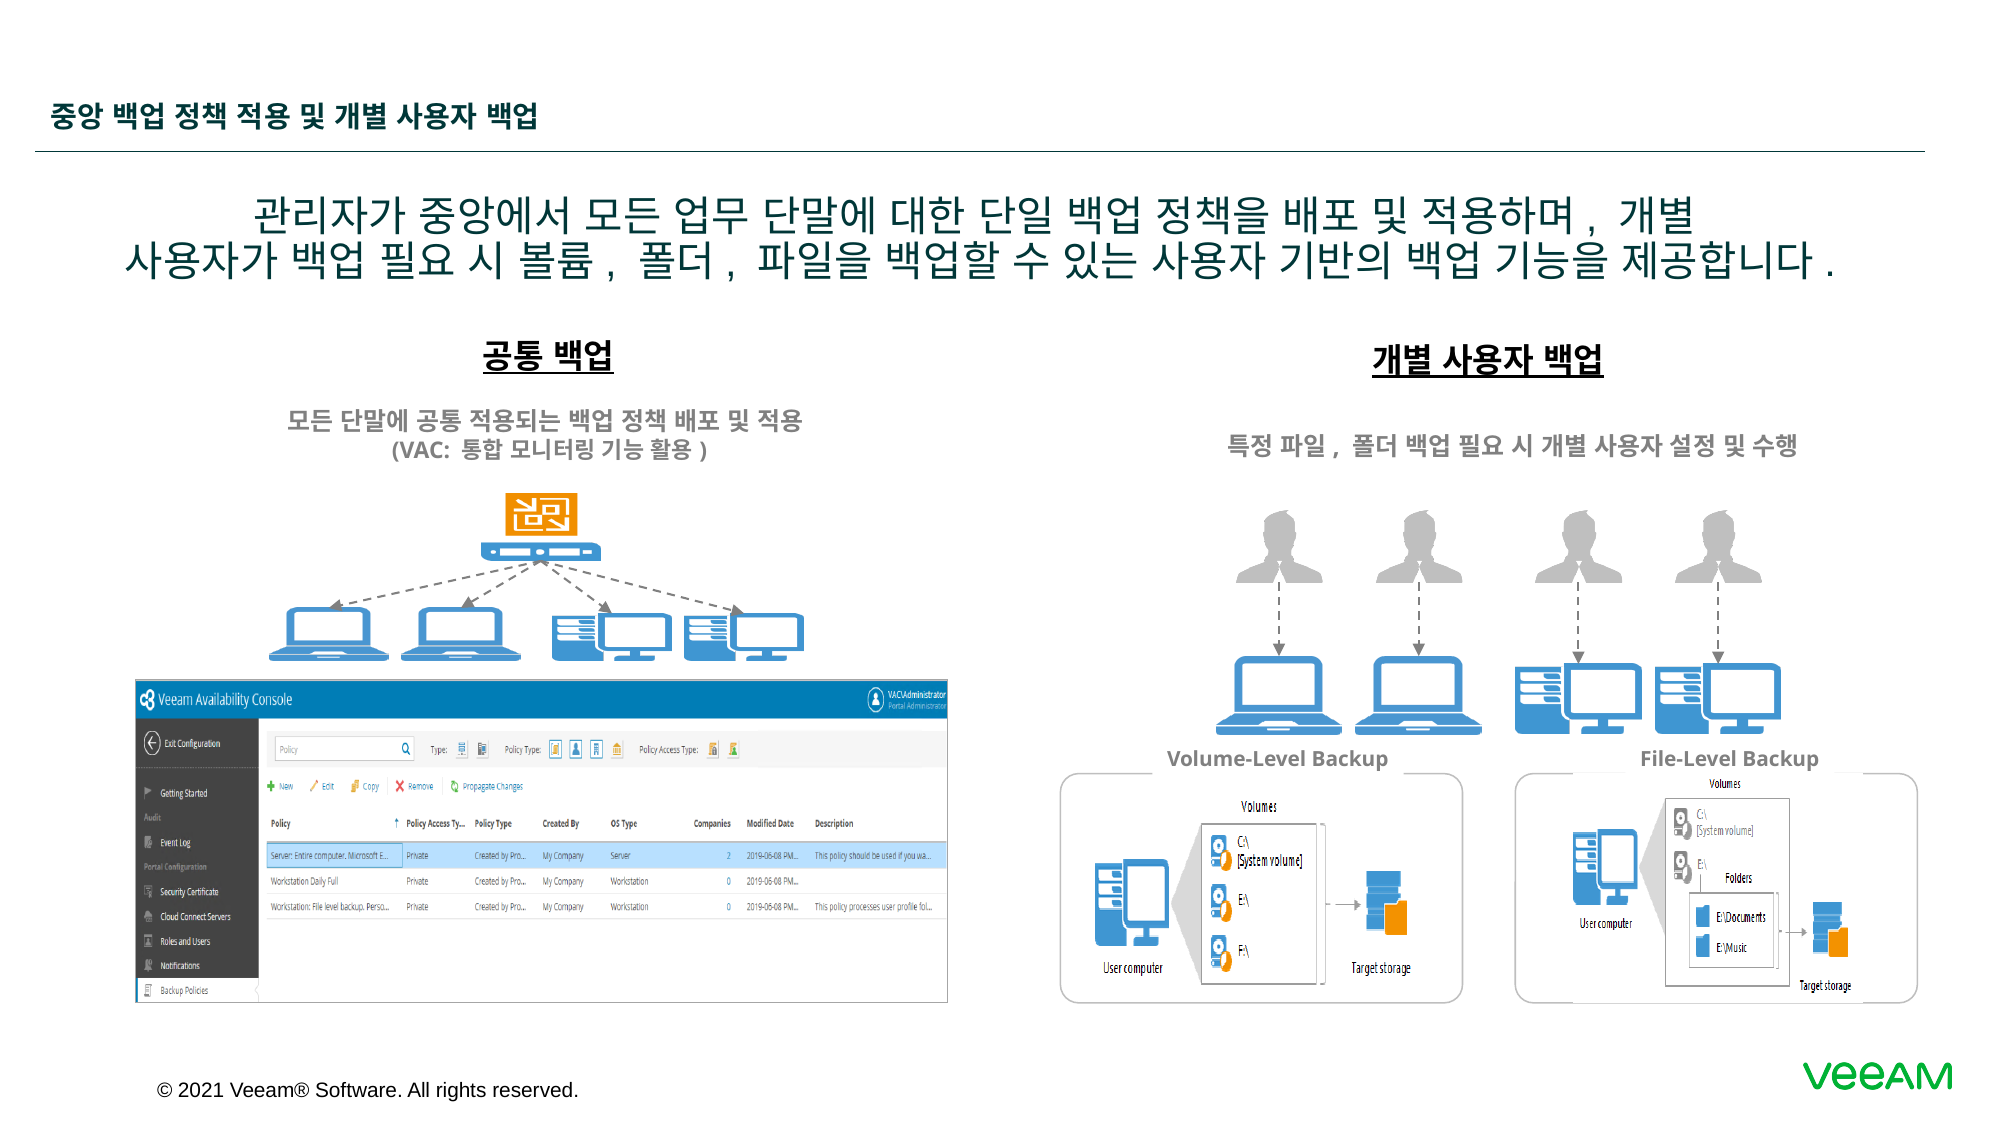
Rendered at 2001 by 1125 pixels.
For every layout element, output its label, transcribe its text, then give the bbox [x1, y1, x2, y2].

title 중앙 백업 정책 적용 및 개별 사용자 백업 [35, 88, 1217, 148]
picture [1803, 1062, 1952, 1090]
text_box 관리자가 중앙에서 모든 업무 단말에 대한 단일 백업 정책을 배포 및 적용하며, 개별 사용자가 백업 필요 시 볼륨, 폴더, 파일을 백업할 수 있는 사용자 기반의 백업 기능을 제공합니다. [35, 188, 1926, 260]
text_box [1051, 331, 1926, 1003]
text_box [135, 327, 962, 1003]
